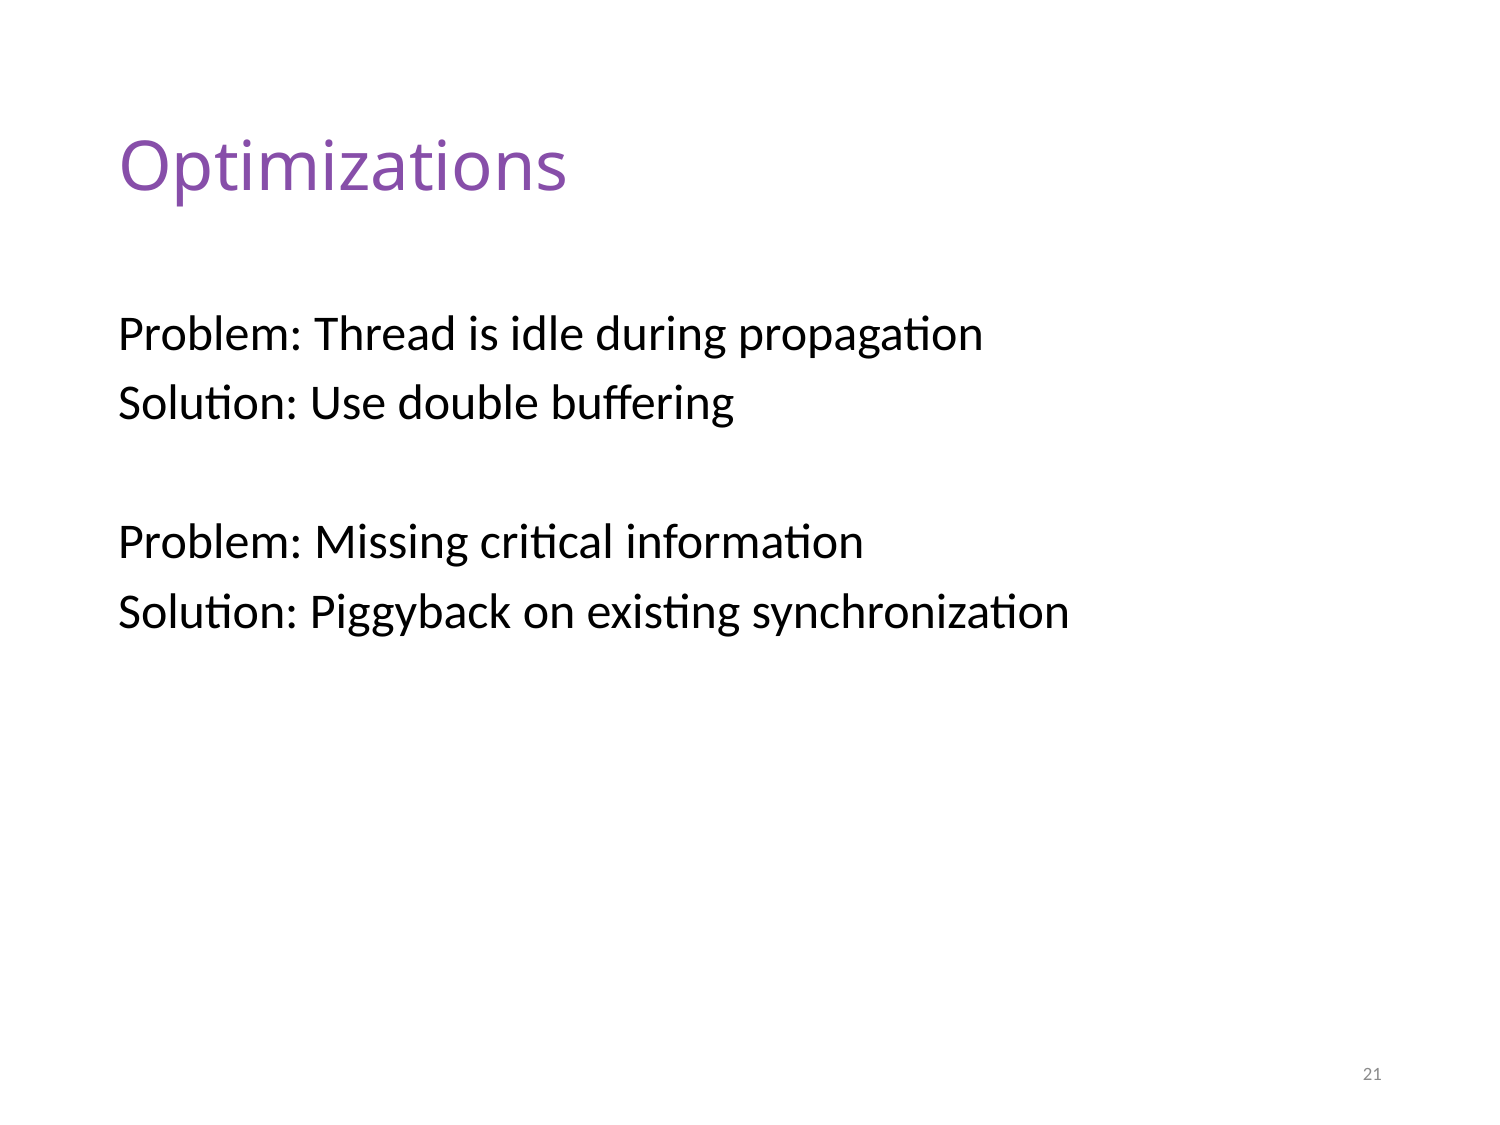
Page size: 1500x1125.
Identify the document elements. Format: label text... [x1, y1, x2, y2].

slide_number 21 [1059, 1042, 1397, 1103]
list Problem: Thread is idle during propagation Solution: Use double buffering Problem: Missing critical information Solution: Piggyback on existing synchronization [103, 299, 1397, 1014]
title Optimizations [103, 59, 1397, 278]
